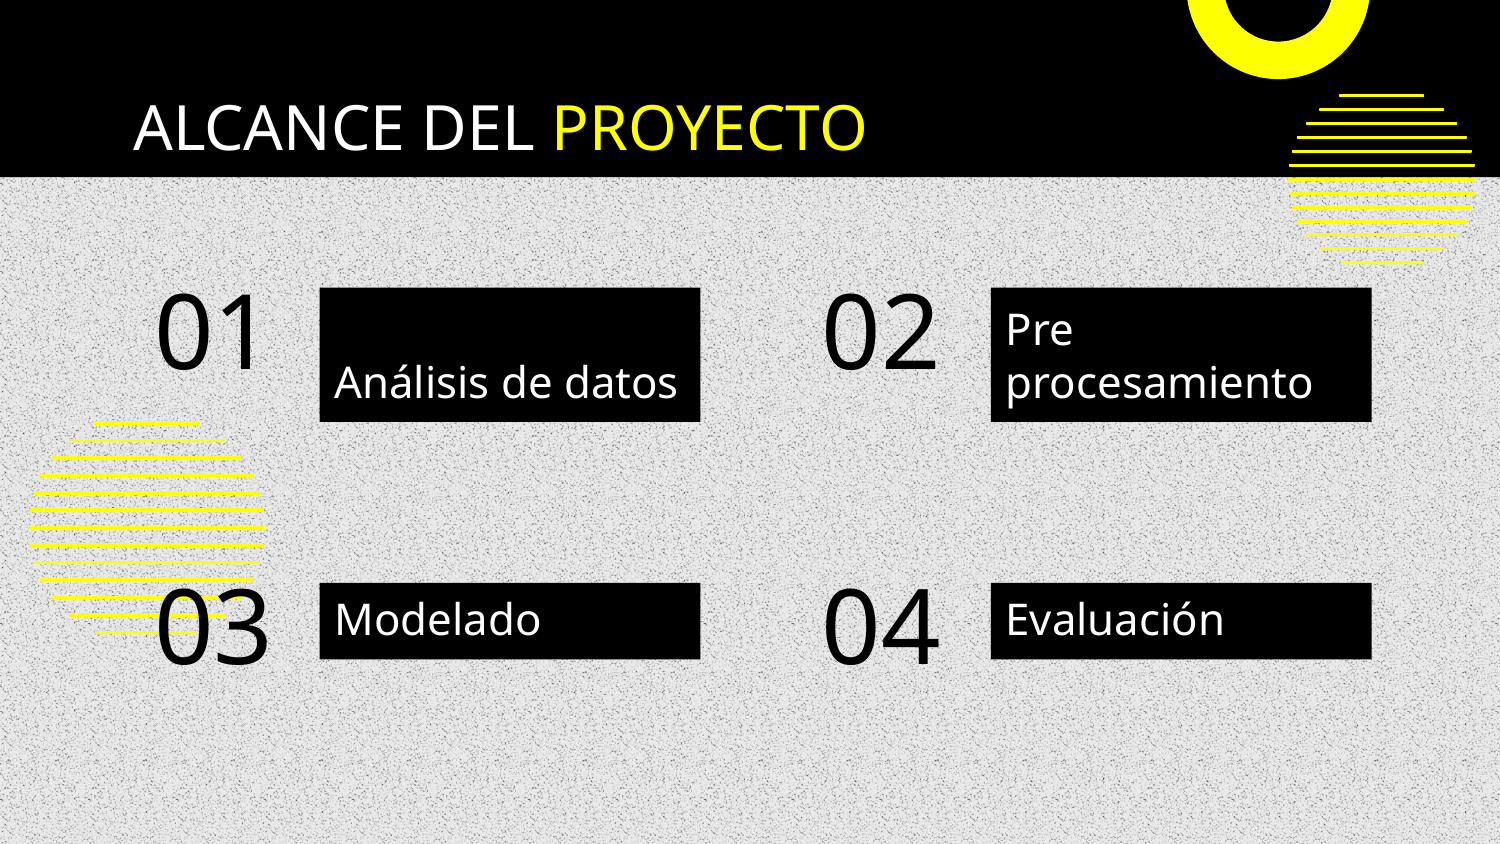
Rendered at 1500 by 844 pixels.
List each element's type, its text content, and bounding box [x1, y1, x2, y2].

picture [0, 178, 1500, 844]
title ALCANCE DEL PROYECTO [118, 72, 1382, 167]
subtitle Evaluación [990, 582, 1372, 660]
title 04 [787, 518, 975, 728]
title 02 [787, 223, 975, 433]
title 01 [120, 223, 308, 433]
subtitle Análisis de datos [319, 287, 701, 422]
title 03 [120, 518, 308, 728]
subtitle Modelado [319, 582, 701, 660]
subtitle Pre procesamiento [990, 287, 1372, 422]
